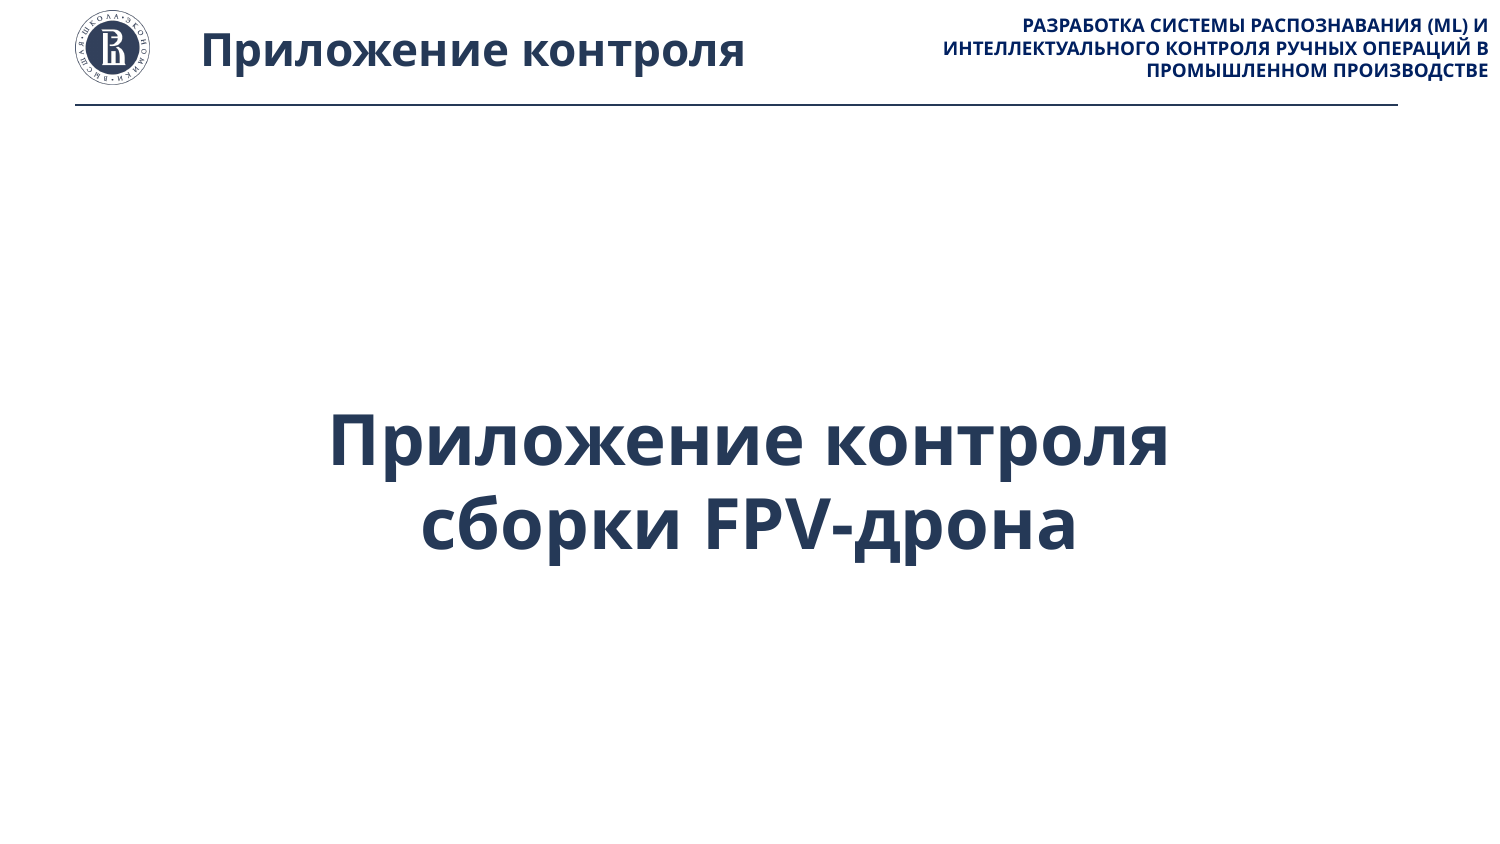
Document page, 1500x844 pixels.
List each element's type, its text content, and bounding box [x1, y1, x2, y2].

picture [75, 10, 150, 86]
text_box РАЗРАБОТКА СИСТЕМЫ РАСПОЗНАВАНИЯ (ML) И ИНТЕЛЛЕКТУАЛЬНОГО КОНТРОЛЯ РУЧНЫХ ОПЕРАЦИЙ В ПРОМЫШЛЕННОМ ПРОИЗВОДСТВЕ [896, 2, 1500, 94]
text_box Приложение контроля [195, 15, 896, 81]
text_box Приложение контроля сборки FPV-дрона [255, 389, 1245, 493]
